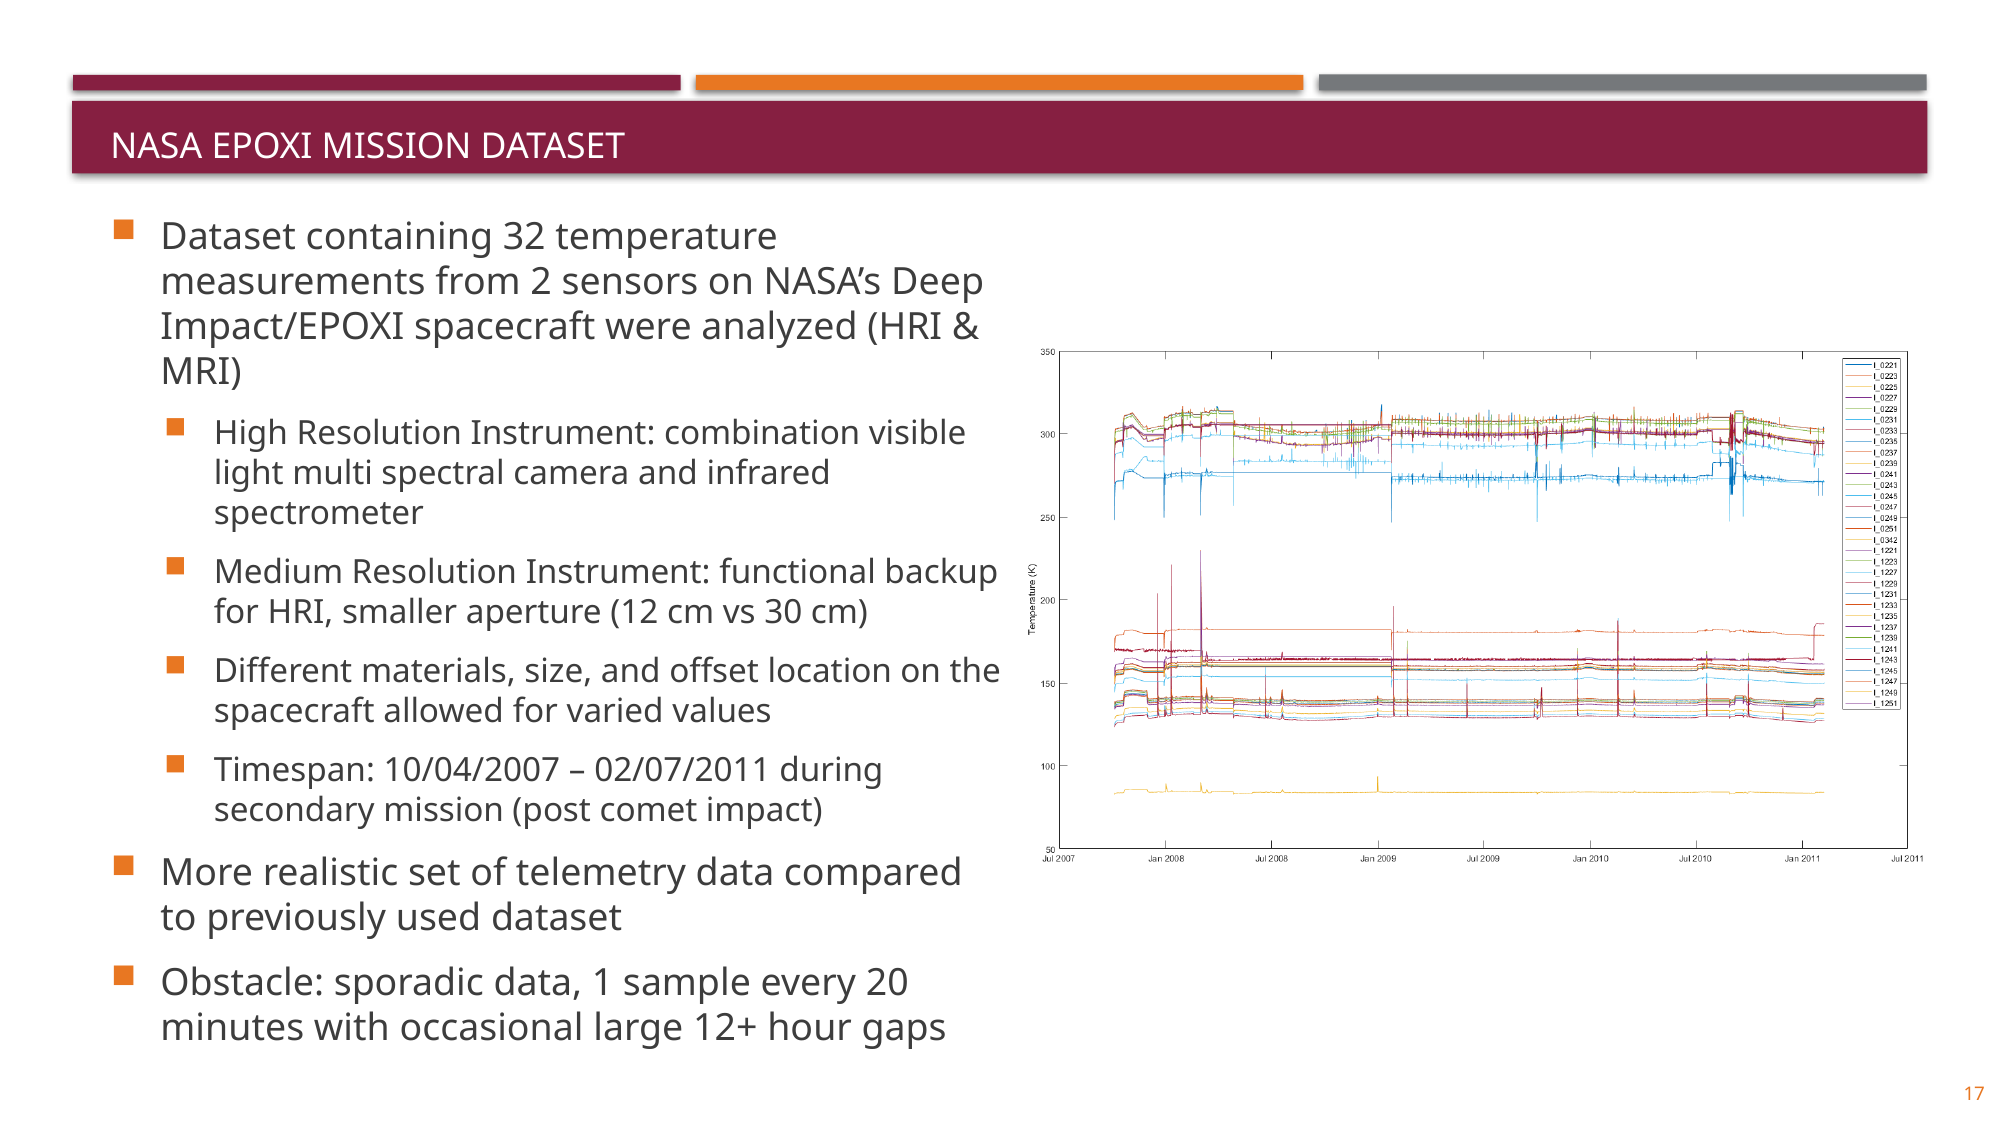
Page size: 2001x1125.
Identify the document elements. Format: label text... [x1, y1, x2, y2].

title NASA Epoxi mission dataset [95, 115, 1905, 174]
list Dataset containing 32 temperature measurements from 2 sensors on NASA’s Deep Impact/EPOXI spacecraft were analyzed (HRI & MRI) High Resolution Instrument: combination visible light multi spectral camera and infrared spectrometer Medium Resolution Instrument: functional backup for HRI, smaller aperture (12 cm vs 30 cm) Different materials, size, and offset location on the spacecraft allowed for varied values Timespan: 10/04/2007 – 02/07/2011 during secondary mission (post comet impact) More realistic set of telemetry data compared to previously used dataset Obstacle: sporadic data, 1 sample every 20 minutes with occasional large 12+ hour gaps [95, 204, 1021, 1043]
slide_number 17 [1827, 1064, 2000, 1125]
picture [1019, 340, 1929, 867]
